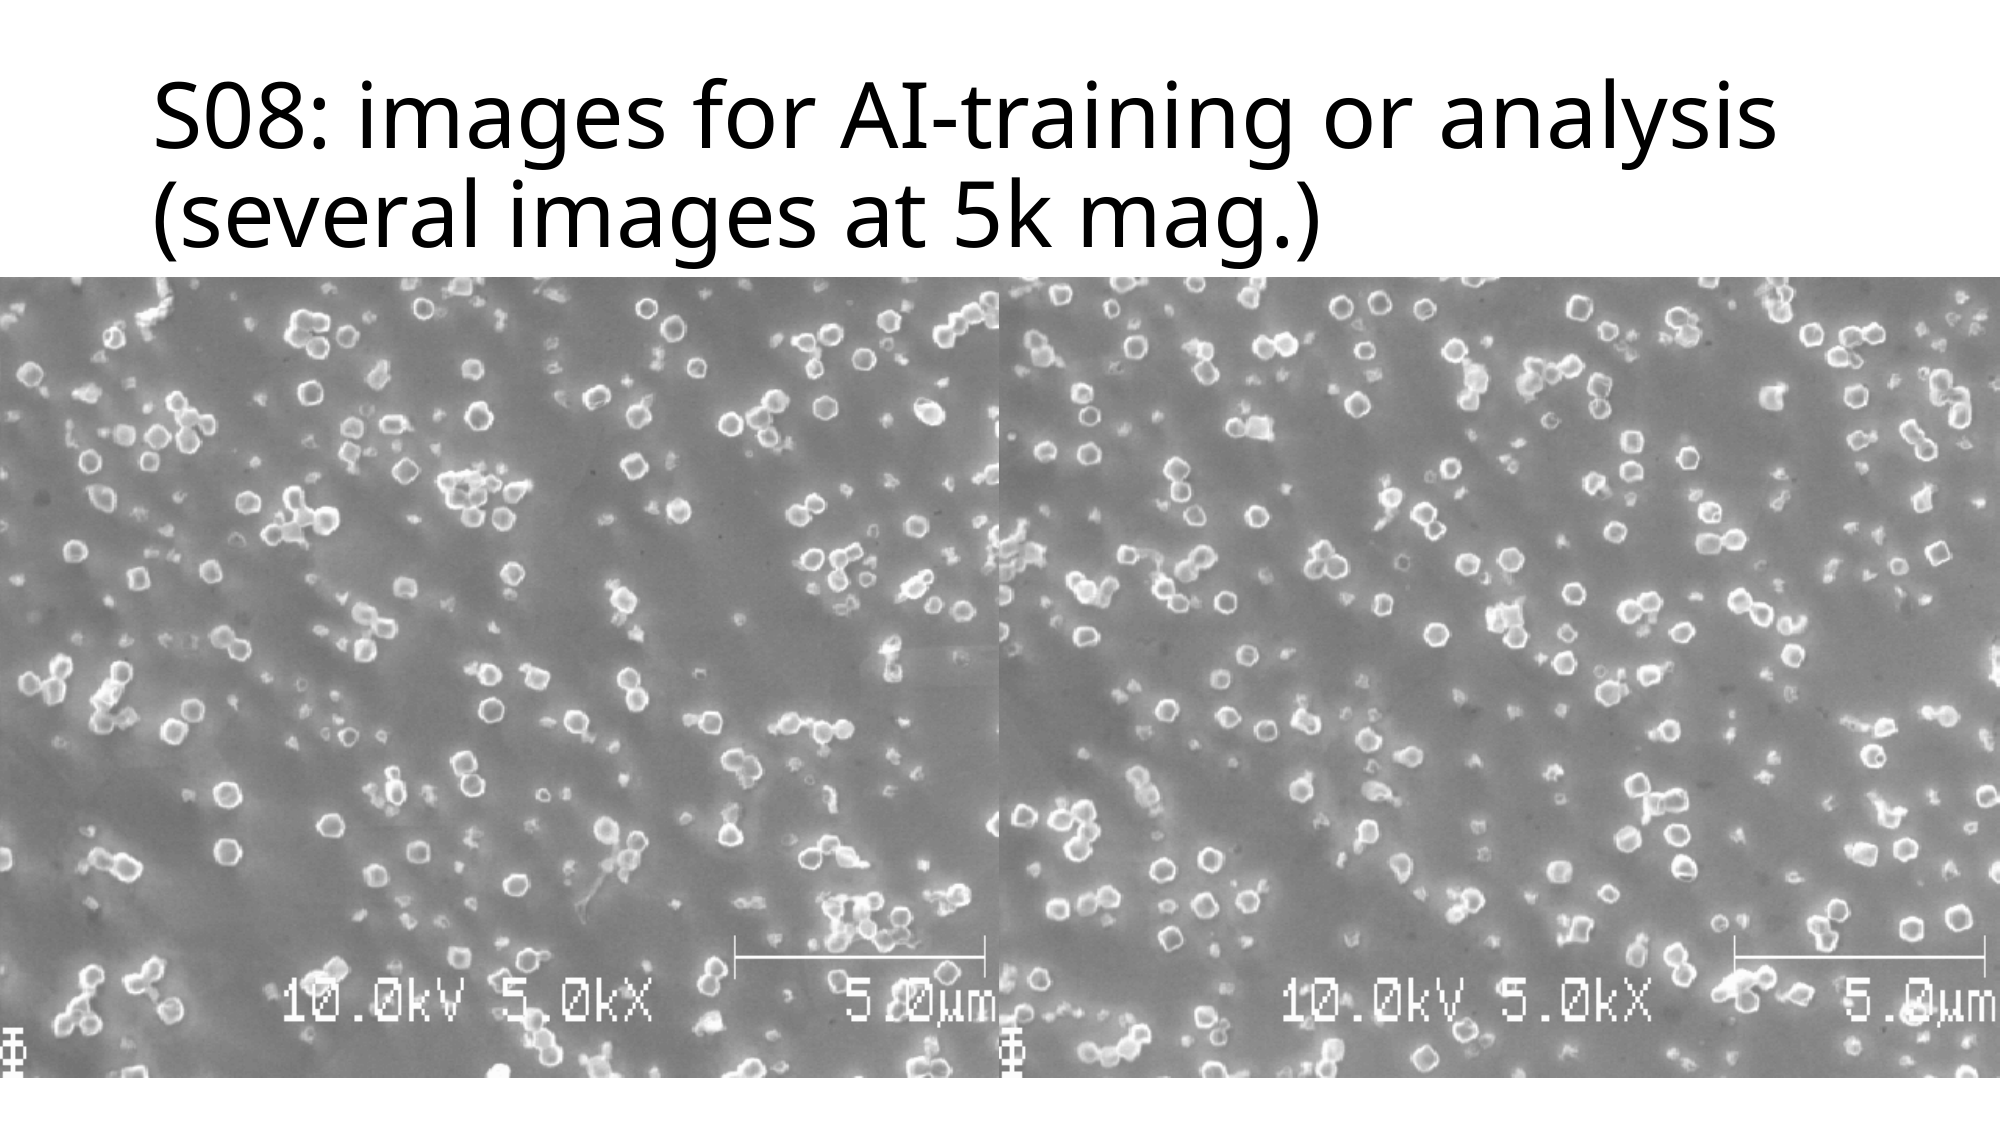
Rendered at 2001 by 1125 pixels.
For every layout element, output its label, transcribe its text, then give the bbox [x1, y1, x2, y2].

title S08: images for AI-training or analysis (several images at 5k mag.) [137, 59, 1863, 277]
picture [0, 277, 2000, 1078]
